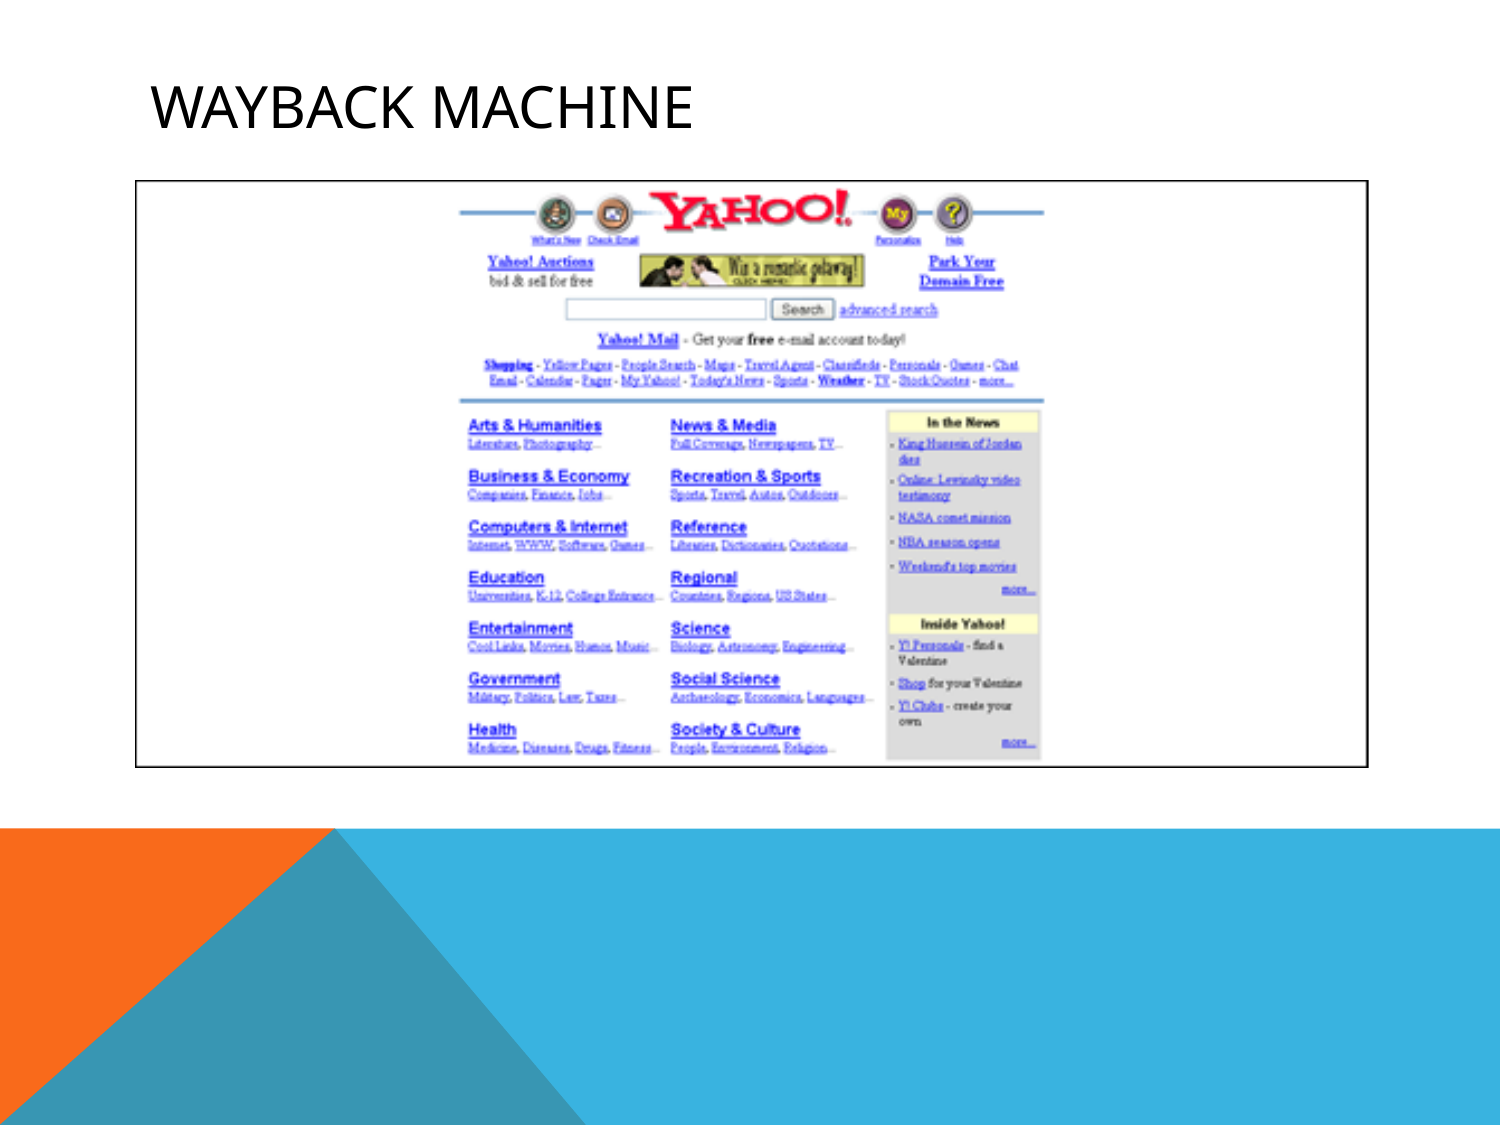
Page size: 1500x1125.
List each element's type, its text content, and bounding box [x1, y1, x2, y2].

title Wayback machine [135, 60, 1369, 150]
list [134, 180, 1369, 768]
